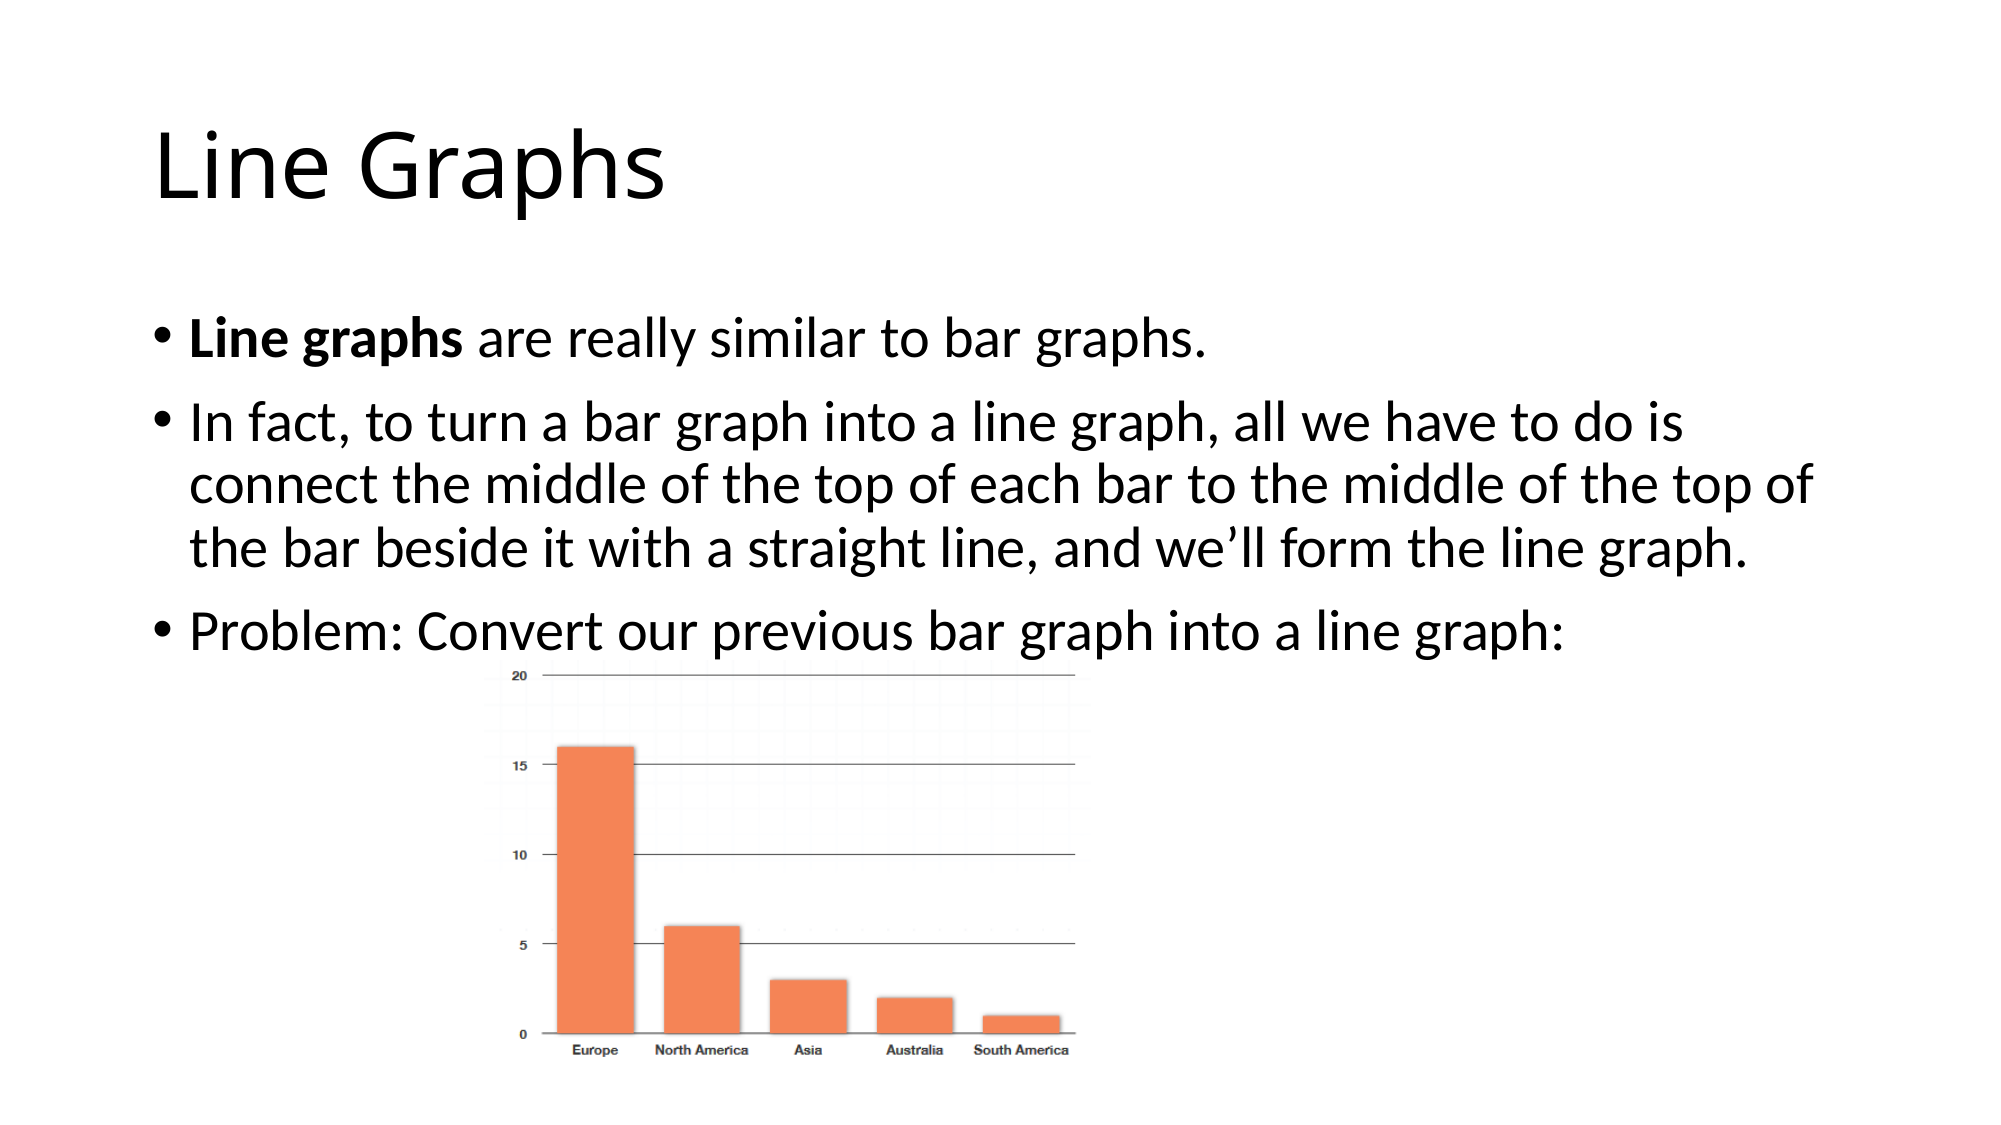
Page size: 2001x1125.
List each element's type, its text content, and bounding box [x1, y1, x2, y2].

picture [484, 660, 1091, 1066]
title Line Graphs [137, 59, 1863, 278]
list Line graphs are really similar to bar graphs. In fact, to turn a bar graph into a line graph, all we have to do is connect the middle of the top of each bar to the middle of the top of the bar beside it with a straight line, and we’ll form the line graph. Problem: Convert our previous bar graph into a line graph: [137, 299, 1863, 1014]
